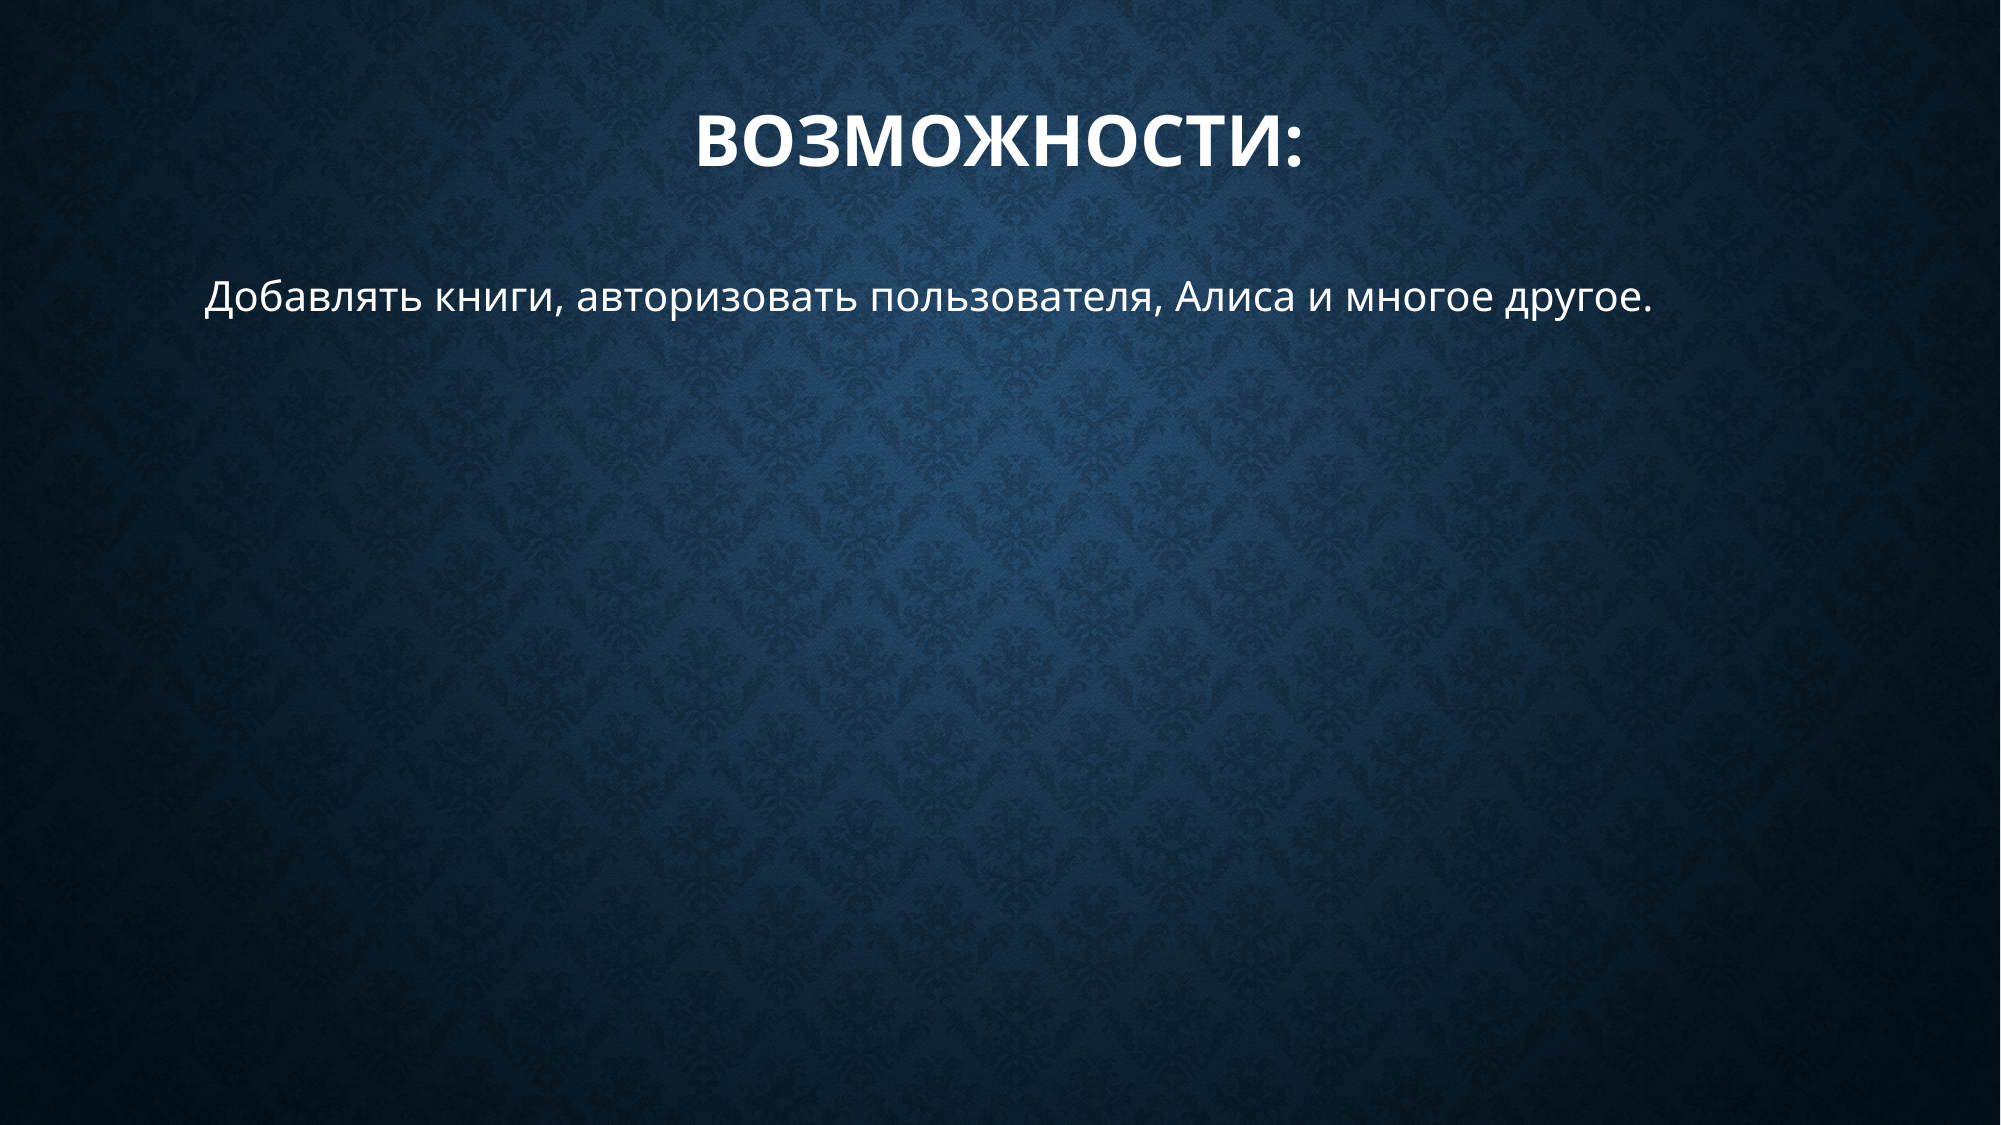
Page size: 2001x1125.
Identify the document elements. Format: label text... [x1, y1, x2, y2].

list Добавлять книги, авторизовать пользователя, Алиса и многое другое. [39, 251, 1820, 855]
title Возможности: [149, 34, 1849, 252]
